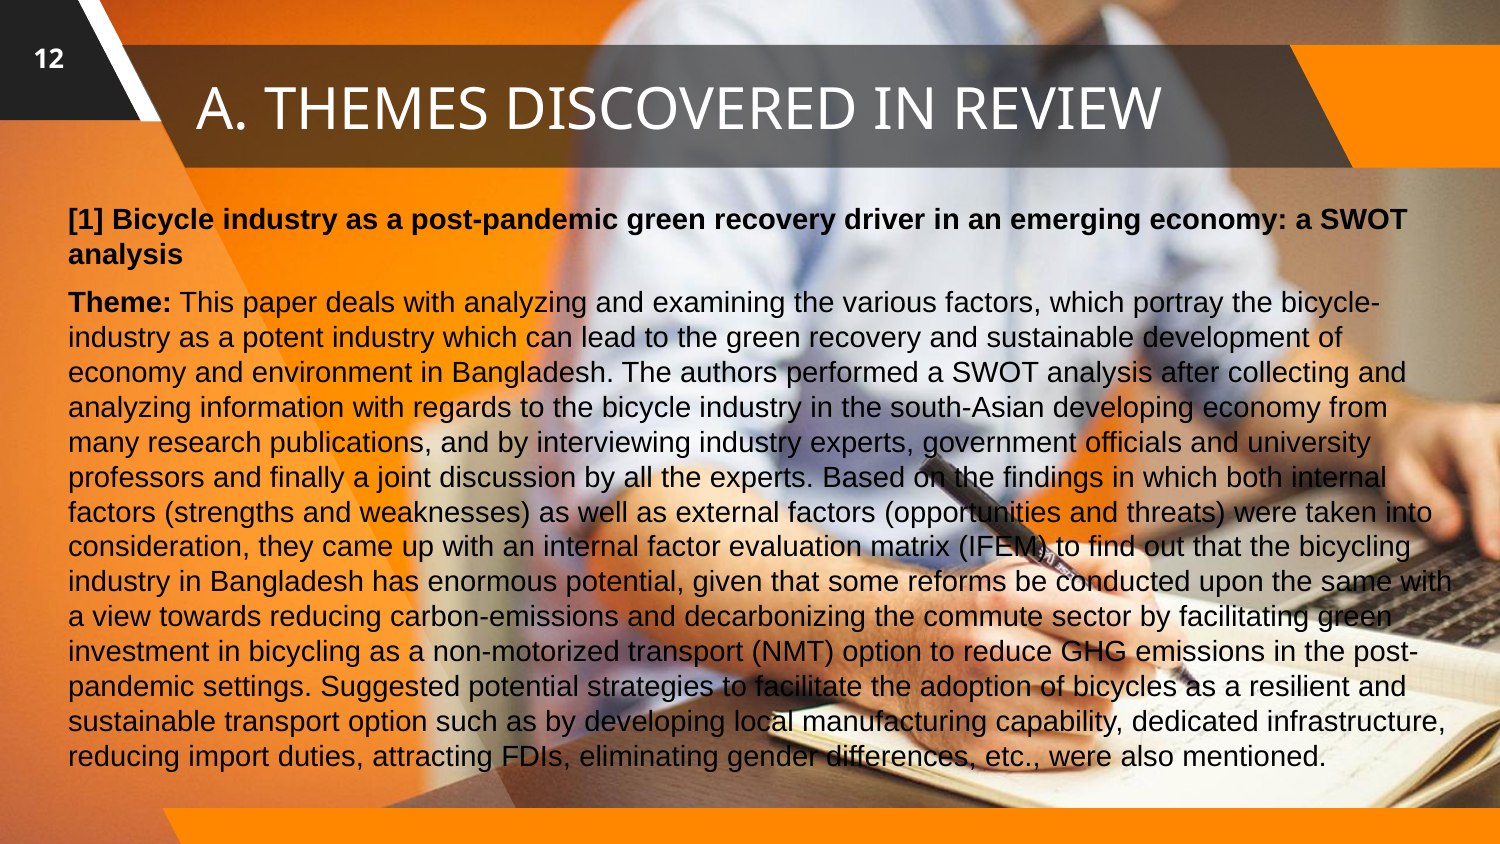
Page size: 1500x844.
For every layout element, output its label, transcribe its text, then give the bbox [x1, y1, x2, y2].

picture [186, 168, 1500, 808]
title A. THEMES DISCOVERED IN REVIEW [181, 45, 1285, 169]
slide_number 12 [0, 0, 98, 121]
picture [100, 0, 1500, 44]
text_box [1] Bicycle industry as a post‑pandemic green recovery driver in an emerging economy: a SWOT analysis Theme: This paper deals with analyzing and examining the various factors, which portray the bicycle-industry as a potent industry which can lead to the green recovery and sustainable development of economy and environment in Bangladesh. The authors performed a SWOT analysis after collecting and analyzing information with regards to the bicycle industry in the south-Asian developing economy from many research publications, and by interviewing industry experts, government officials and university professors and finally a joint discussion by all the experts. Based on the findings in which both internal factors (strengths and weaknesses) as well as external factors (opportunities and threats) were taken into consideration, they came up with an internal factor evaluation matrix (IFEM) to find out that the bicycling industry in Bangladesh has enormous potential, given that some reforms be conducted upon the same with a view towards reducing carbon-emissions and decarbonizing the commute sector by facilitating green investment in bicycling as a non-motorized transport (NMT) option to reduce GHG emissions in the post-pandemic settings. Suggested potential strategies to facilitate the adoption of bicycles as a resilient and sustainable transport option such as by developing local manufacturing capability, dedicated infrastructure, reducing import duties, attracting FDIs, eliminating gender differences, etc., were also mentioned. [53, 185, 1471, 812]
title CONTINUED. [0, 121, 193, 844]
